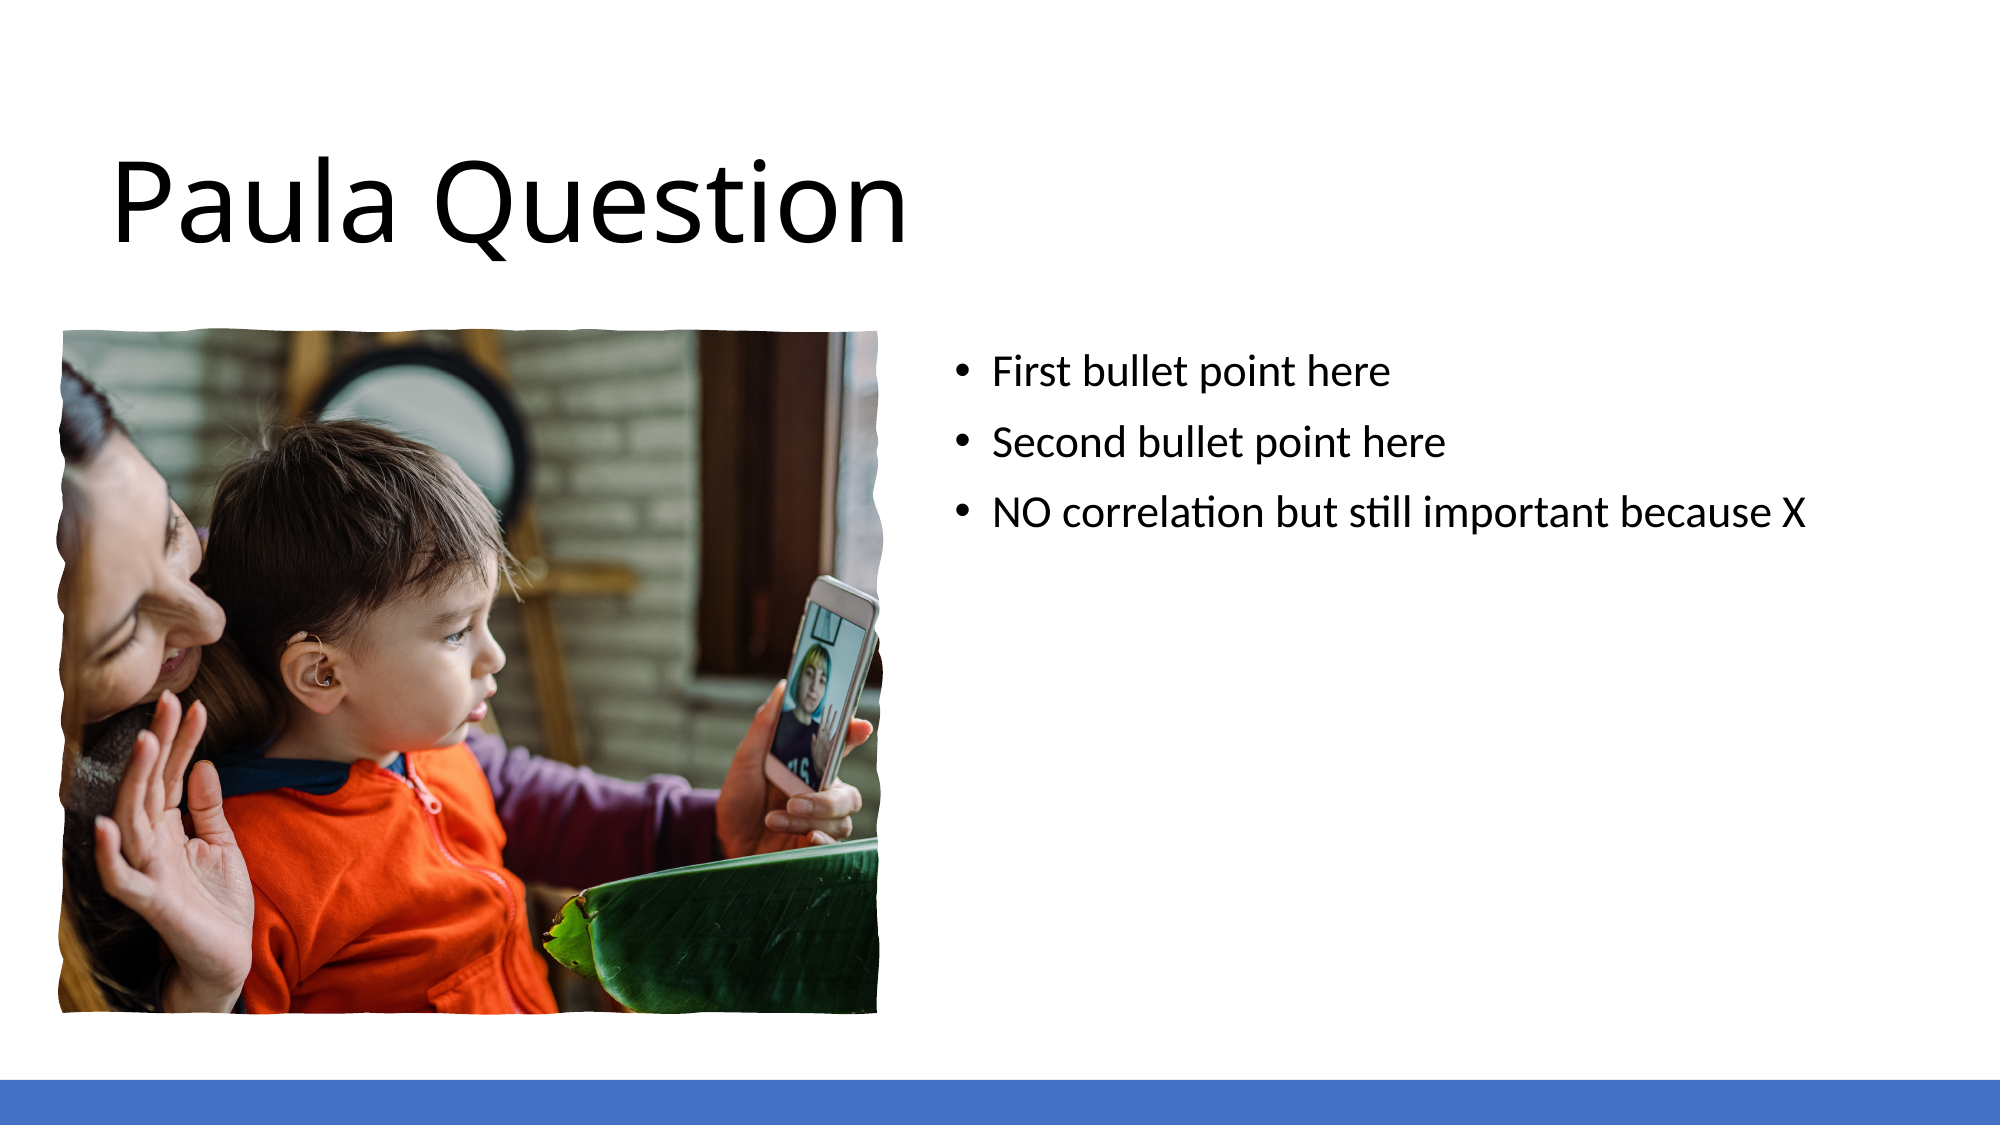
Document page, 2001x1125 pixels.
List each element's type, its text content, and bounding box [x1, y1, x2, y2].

title Paula Question [93, 39, 1907, 275]
picture [56, 328, 884, 1015]
list First bullet point here Second bullet point here NO correlation but still important because X [939, 339, 1907, 1015]
